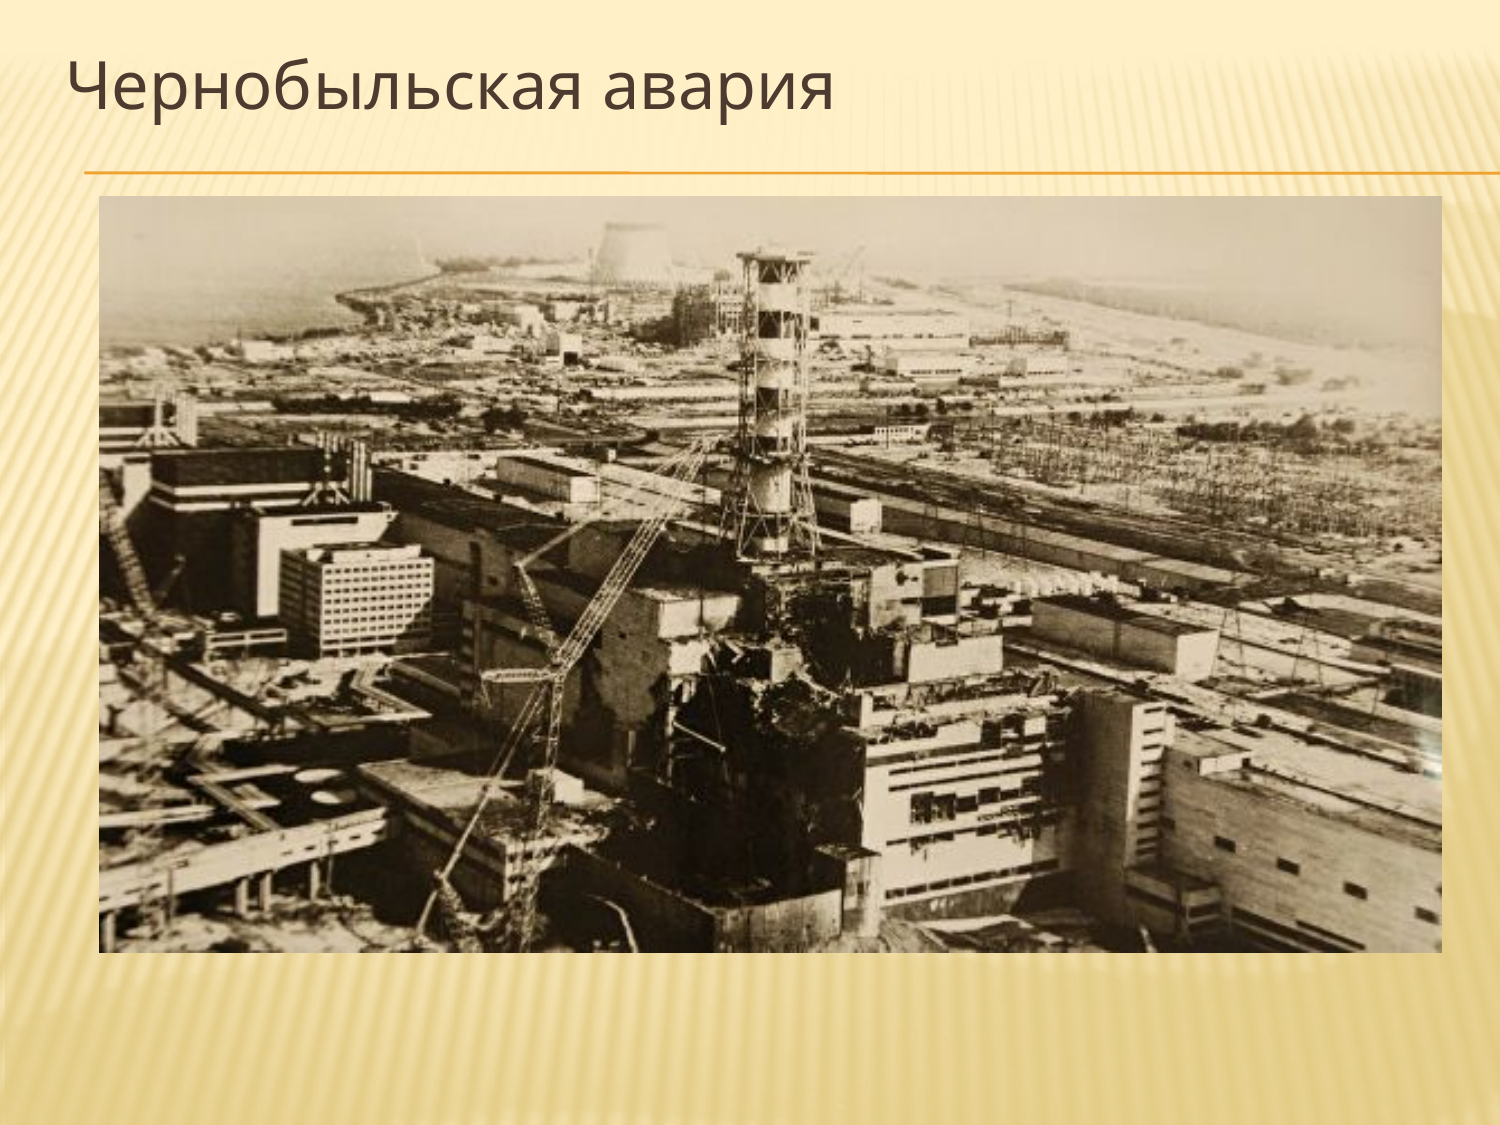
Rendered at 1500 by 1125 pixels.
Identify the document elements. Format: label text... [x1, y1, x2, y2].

picture [99, 195, 1443, 953]
list Чернобыльская авария [49, 34, 1476, 150]
